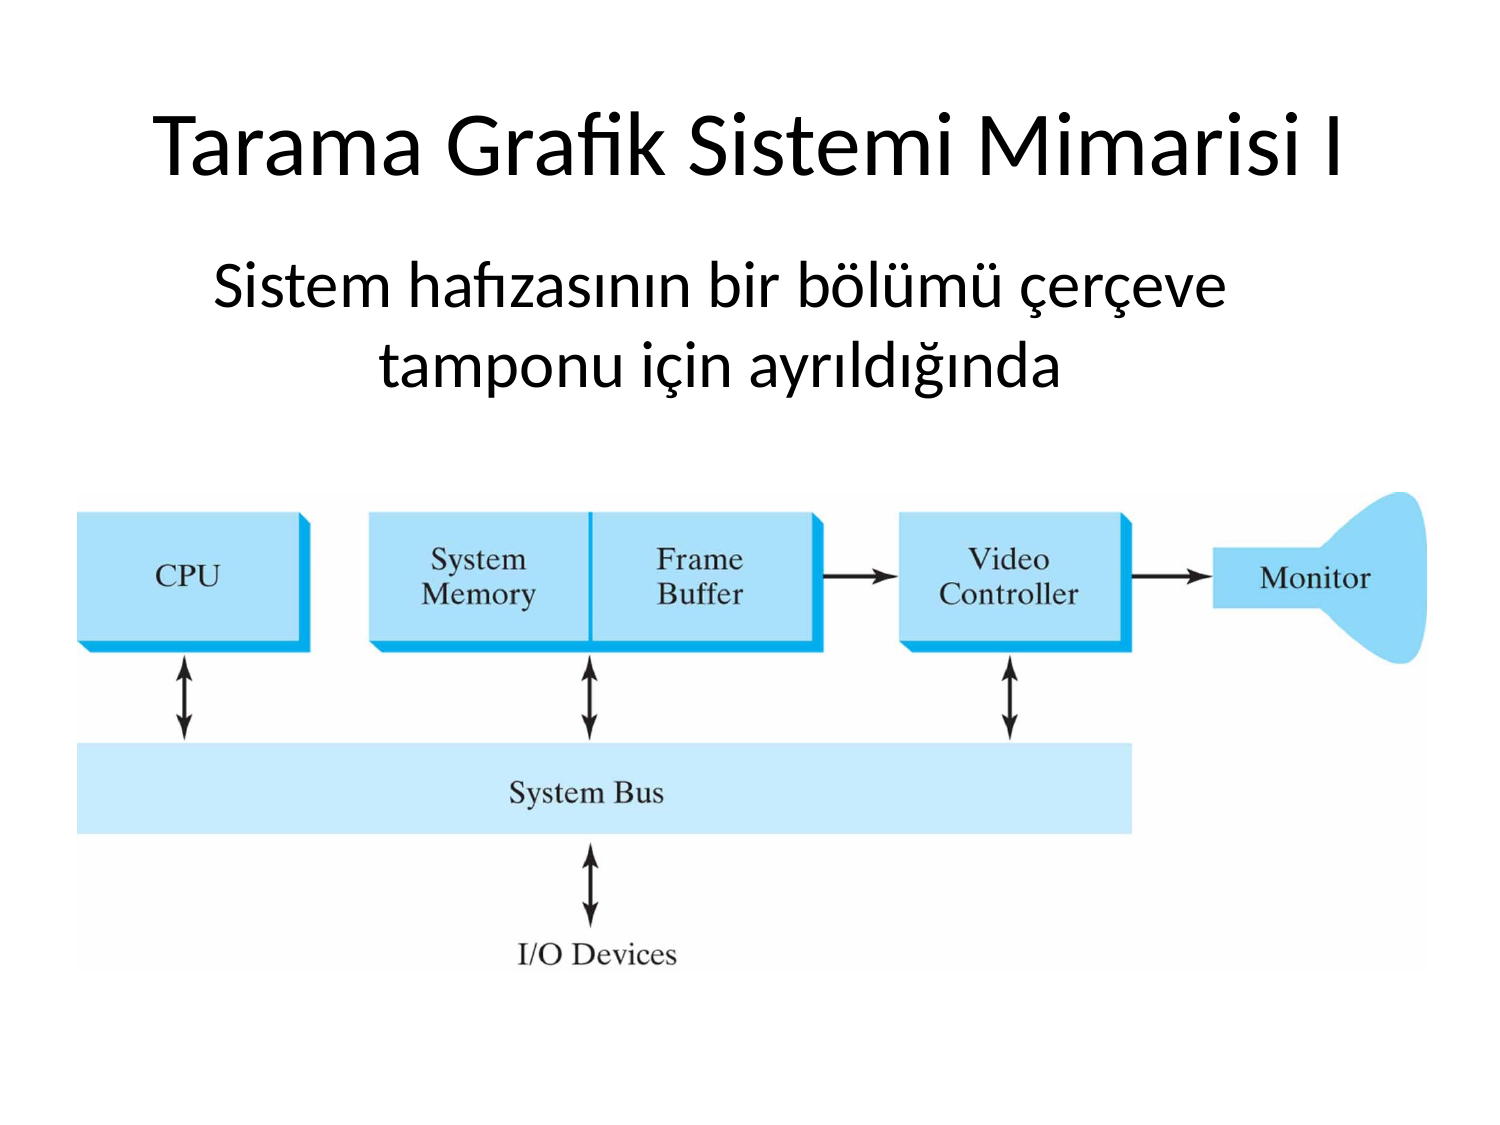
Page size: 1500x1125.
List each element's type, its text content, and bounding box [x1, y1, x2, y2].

picture [76, 492, 1428, 983]
text_box Sistem hafızasının bir bölümü çerçeve tamponu için ayrıldığında [77, 233, 1365, 409]
title Tarama Grafik Sistemi Mimarisi I [75, 45, 1425, 233]
